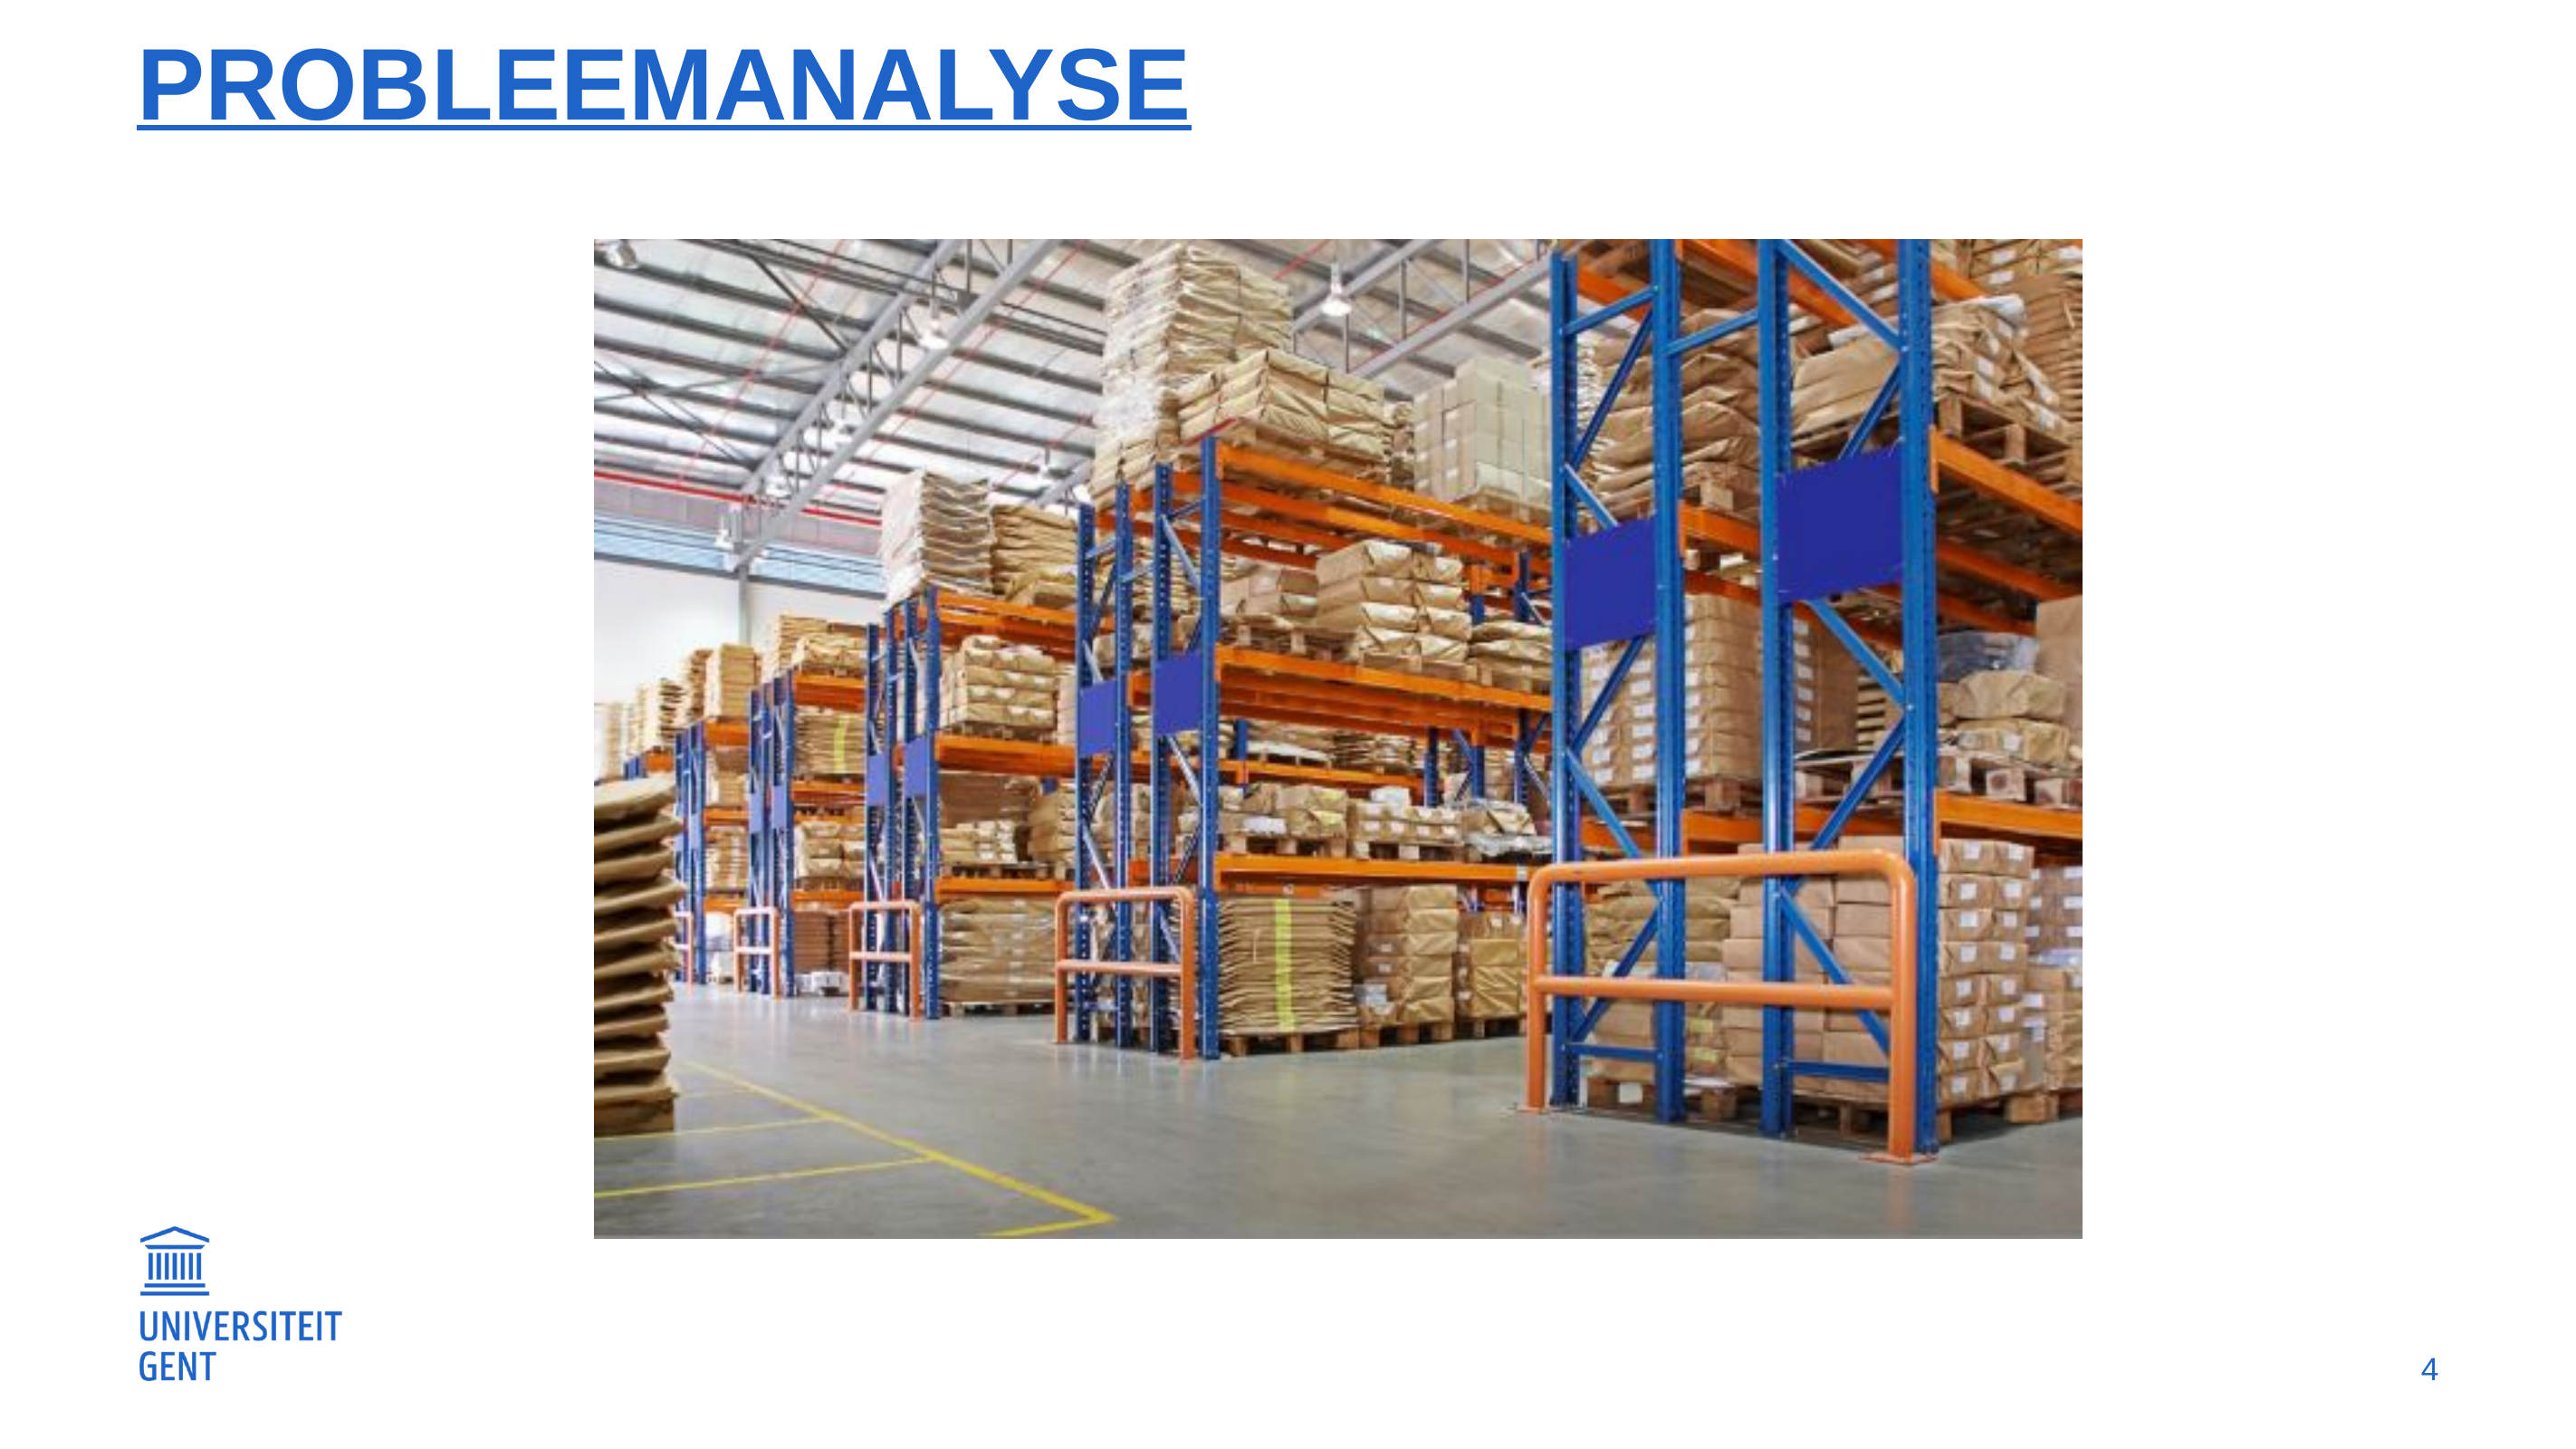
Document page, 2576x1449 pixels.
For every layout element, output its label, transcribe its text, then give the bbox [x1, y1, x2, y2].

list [594, 239, 2083, 1239]
title probleemanalyse [123, 20, 2456, 149]
picture [72, 1174, 415, 1449]
slide_number 4 [2315, 1329, 2453, 1407]
